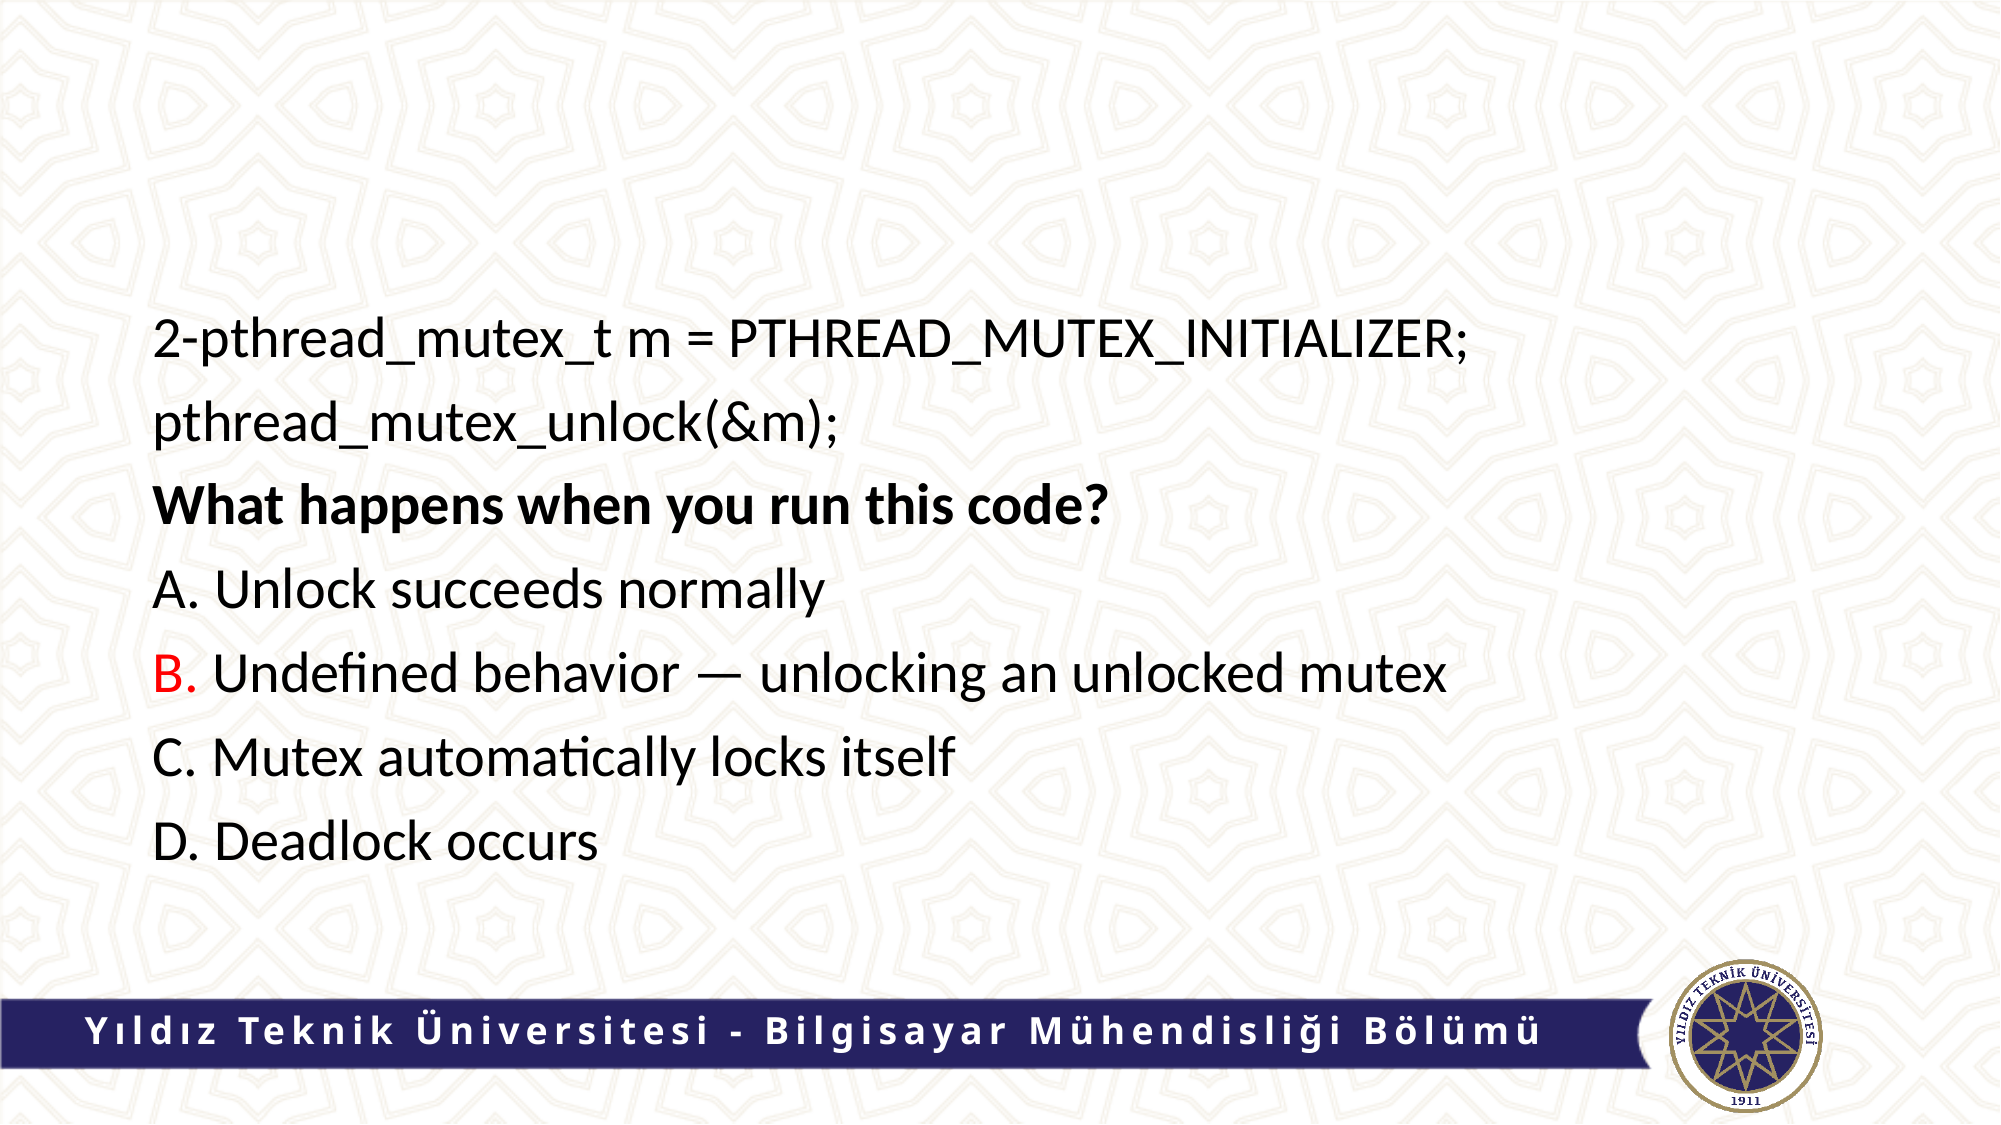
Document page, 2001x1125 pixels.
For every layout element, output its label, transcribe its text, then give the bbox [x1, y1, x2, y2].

picture [0, 0, 2000, 1125]
list 2-pthread_mutex_t m = PTHREAD_MUTEX_INITIALIZER; pthread_mutex_unlock(&m); What happens when you run this code? A. Unlock succeeds normally B. Undefined behavior — unlocking an unlocked mutex C. Mutex automatically locks itself D. Deadlock occurs [137, 299, 1863, 982]
footer Yıldız Teknik Üniversitesi - Bilgisayar Mühendisliği Bölümü [0, 997, 1628, 1069]
